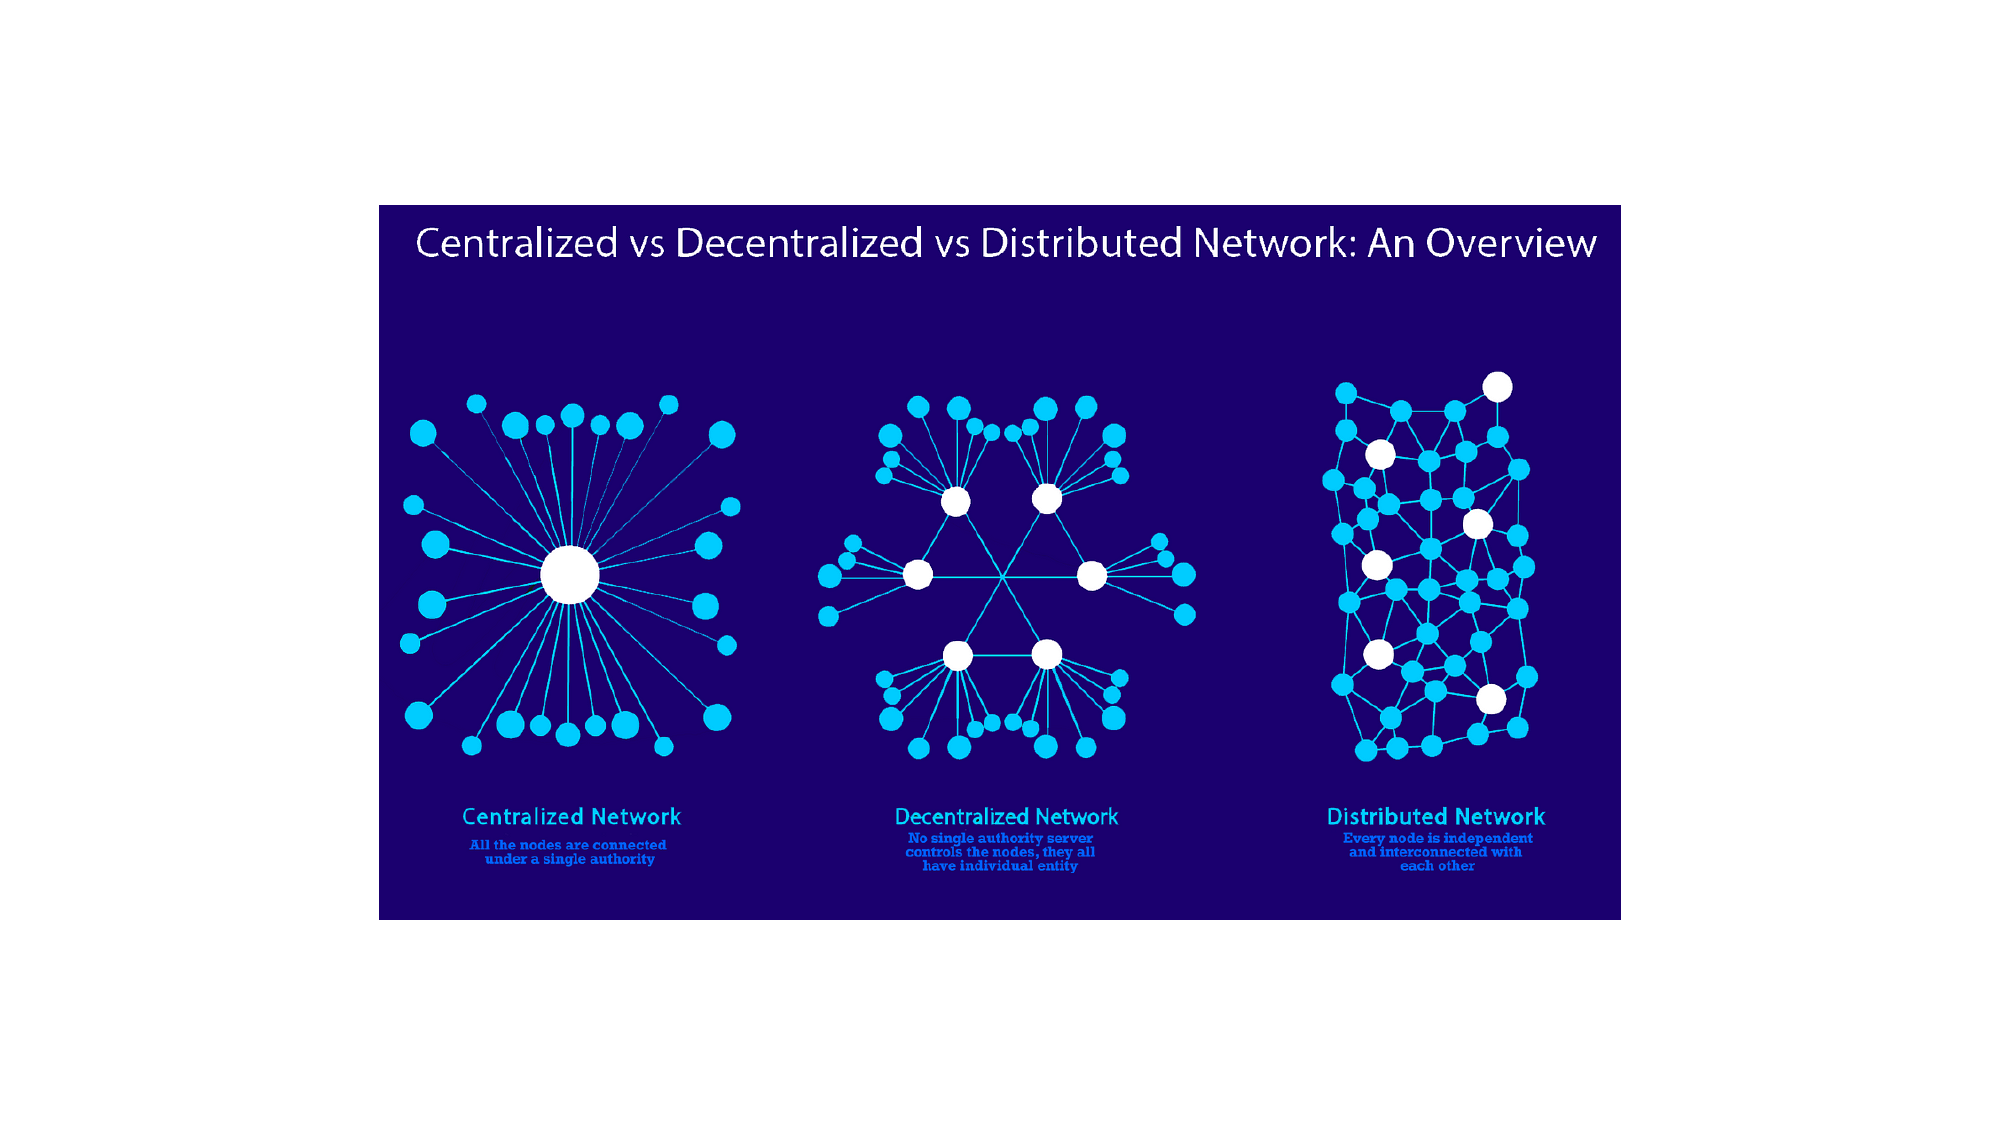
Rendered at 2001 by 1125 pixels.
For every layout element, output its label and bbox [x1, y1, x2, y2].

list [378, 205, 1622, 920]
